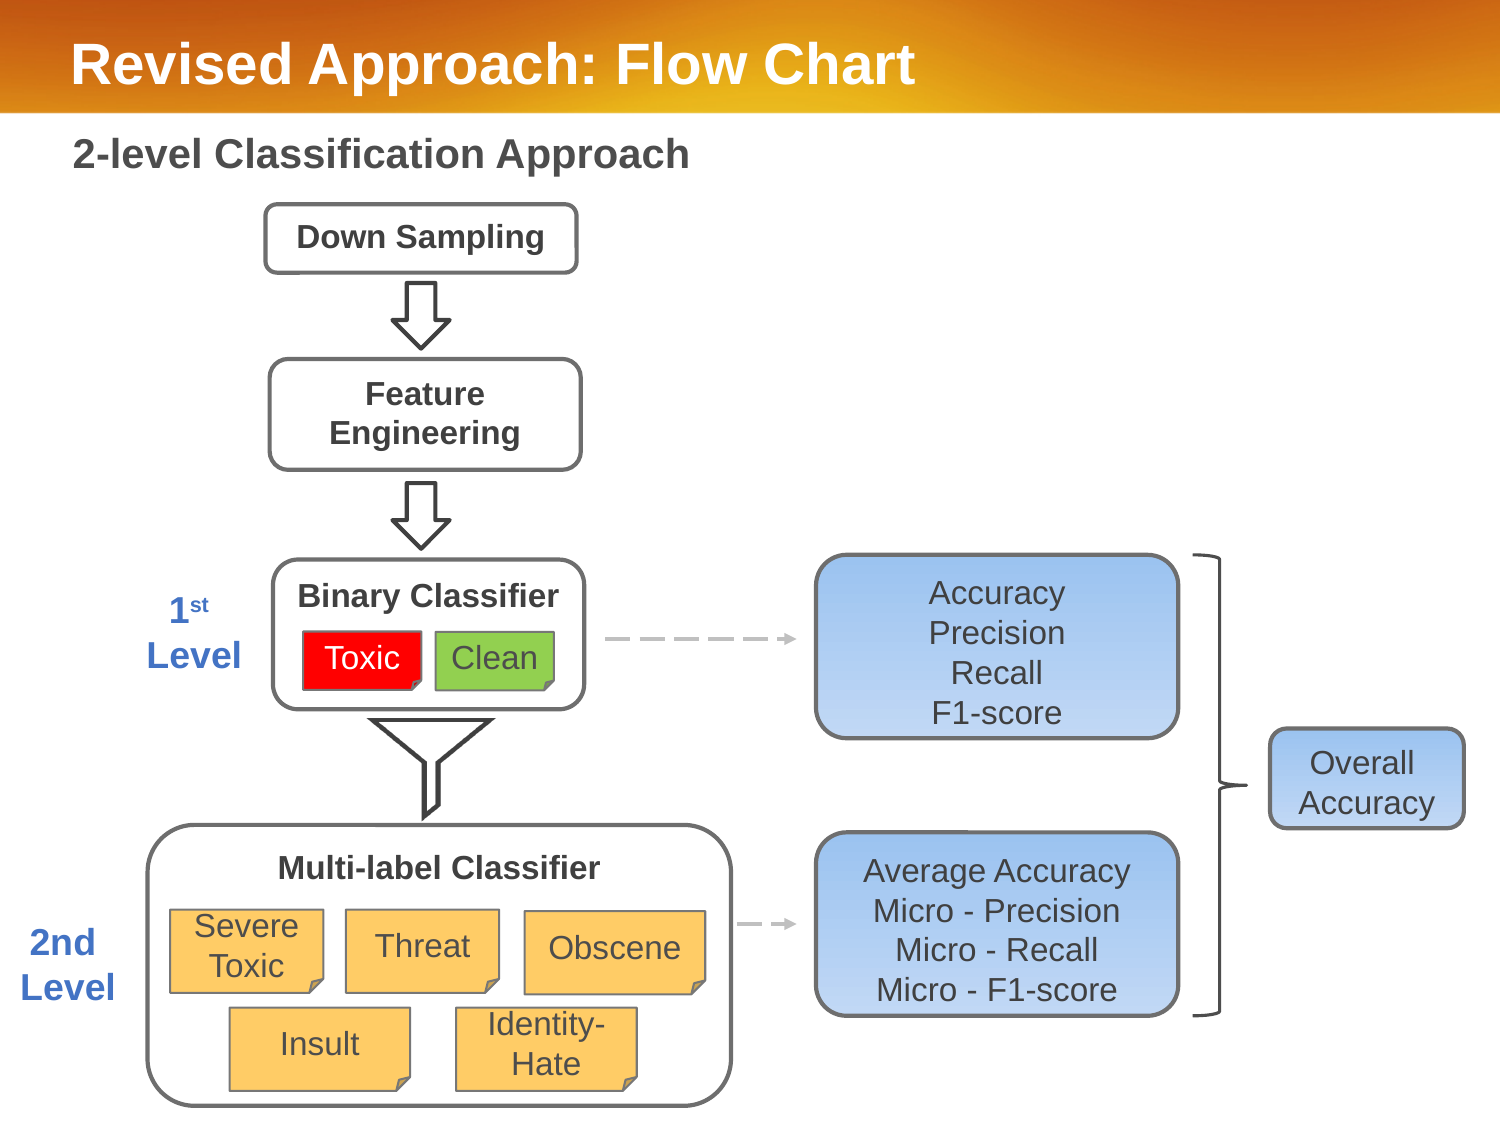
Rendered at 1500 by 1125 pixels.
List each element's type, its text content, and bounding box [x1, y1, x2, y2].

text_box [390, 280, 452, 351]
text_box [272, 559, 585, 710]
text_box [390, 481, 452, 551]
text_box Down Sampling [263, 202, 579, 275]
text_box Multi-label Classifier [376, 822, 734, 1108]
text_box Obscene [522, 908, 708, 997]
text_box Identity-Hate [454, 1005, 639, 1094]
text_box Feature Engineering [267, 356, 583, 472]
text_box [1192, 554, 1248, 1017]
text_box 2-level Classification Approach [57, 119, 706, 184]
text_box Revised Approach: Flow Chart [55, 19, 1096, 103]
text_box Average Accuracy Micro - Precision Micro - Recall Micro - F1-score [813, 830, 1181, 1018]
picture [0, 0, 1500, 1125]
text_box 1st Level [131, 578, 257, 684]
text_box Threat [376, 907, 502, 995]
text_box Accuracy Precision Recall F1-score [813, 552, 1181, 741]
text_box Insult [376, 1005, 413, 1094]
text_box Overall Accuracy [1267, 726, 1466, 831]
